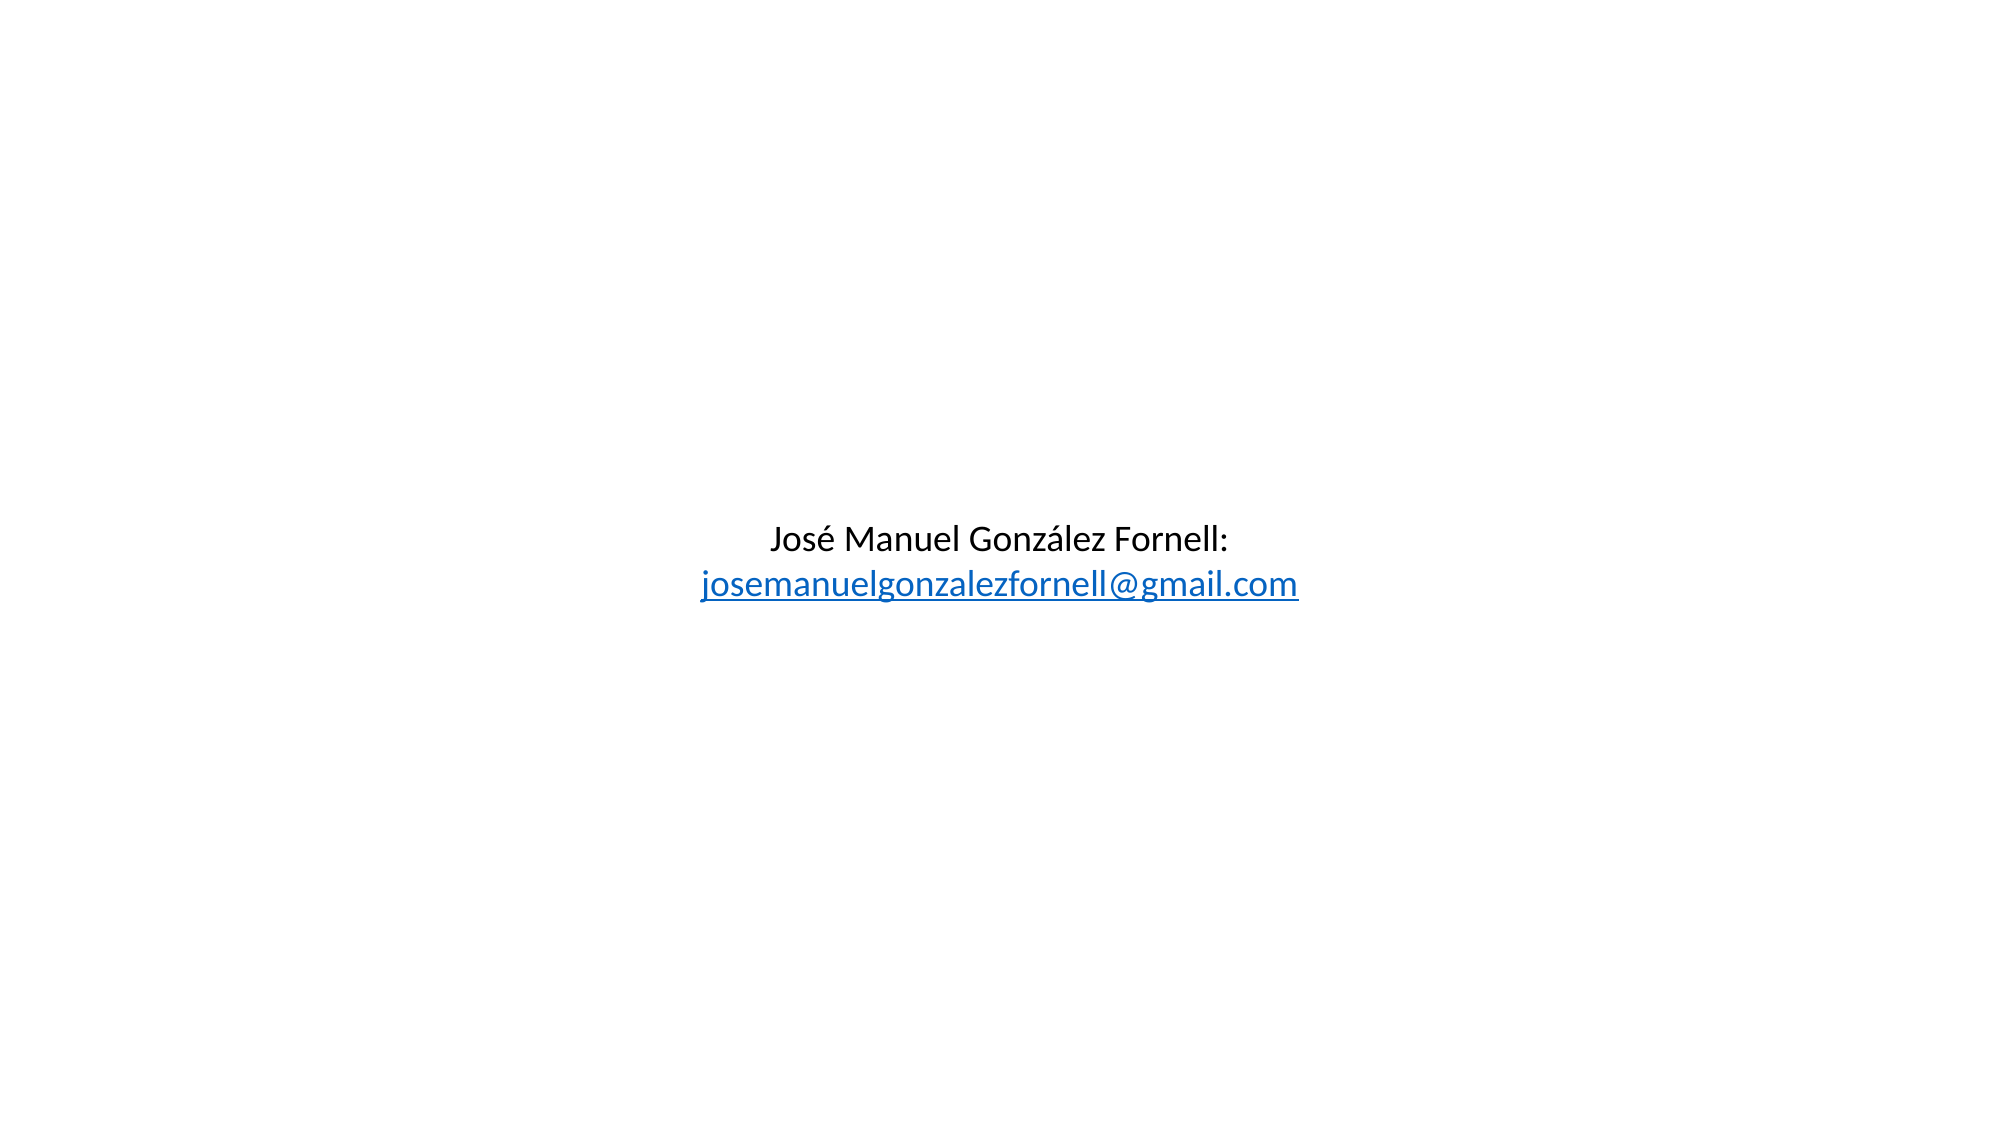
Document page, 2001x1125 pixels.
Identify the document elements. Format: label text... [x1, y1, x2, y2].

text_box José Manuel González Fornell: josemanuelgonzalezfornell@gmail.com [668, 506, 1332, 611]
